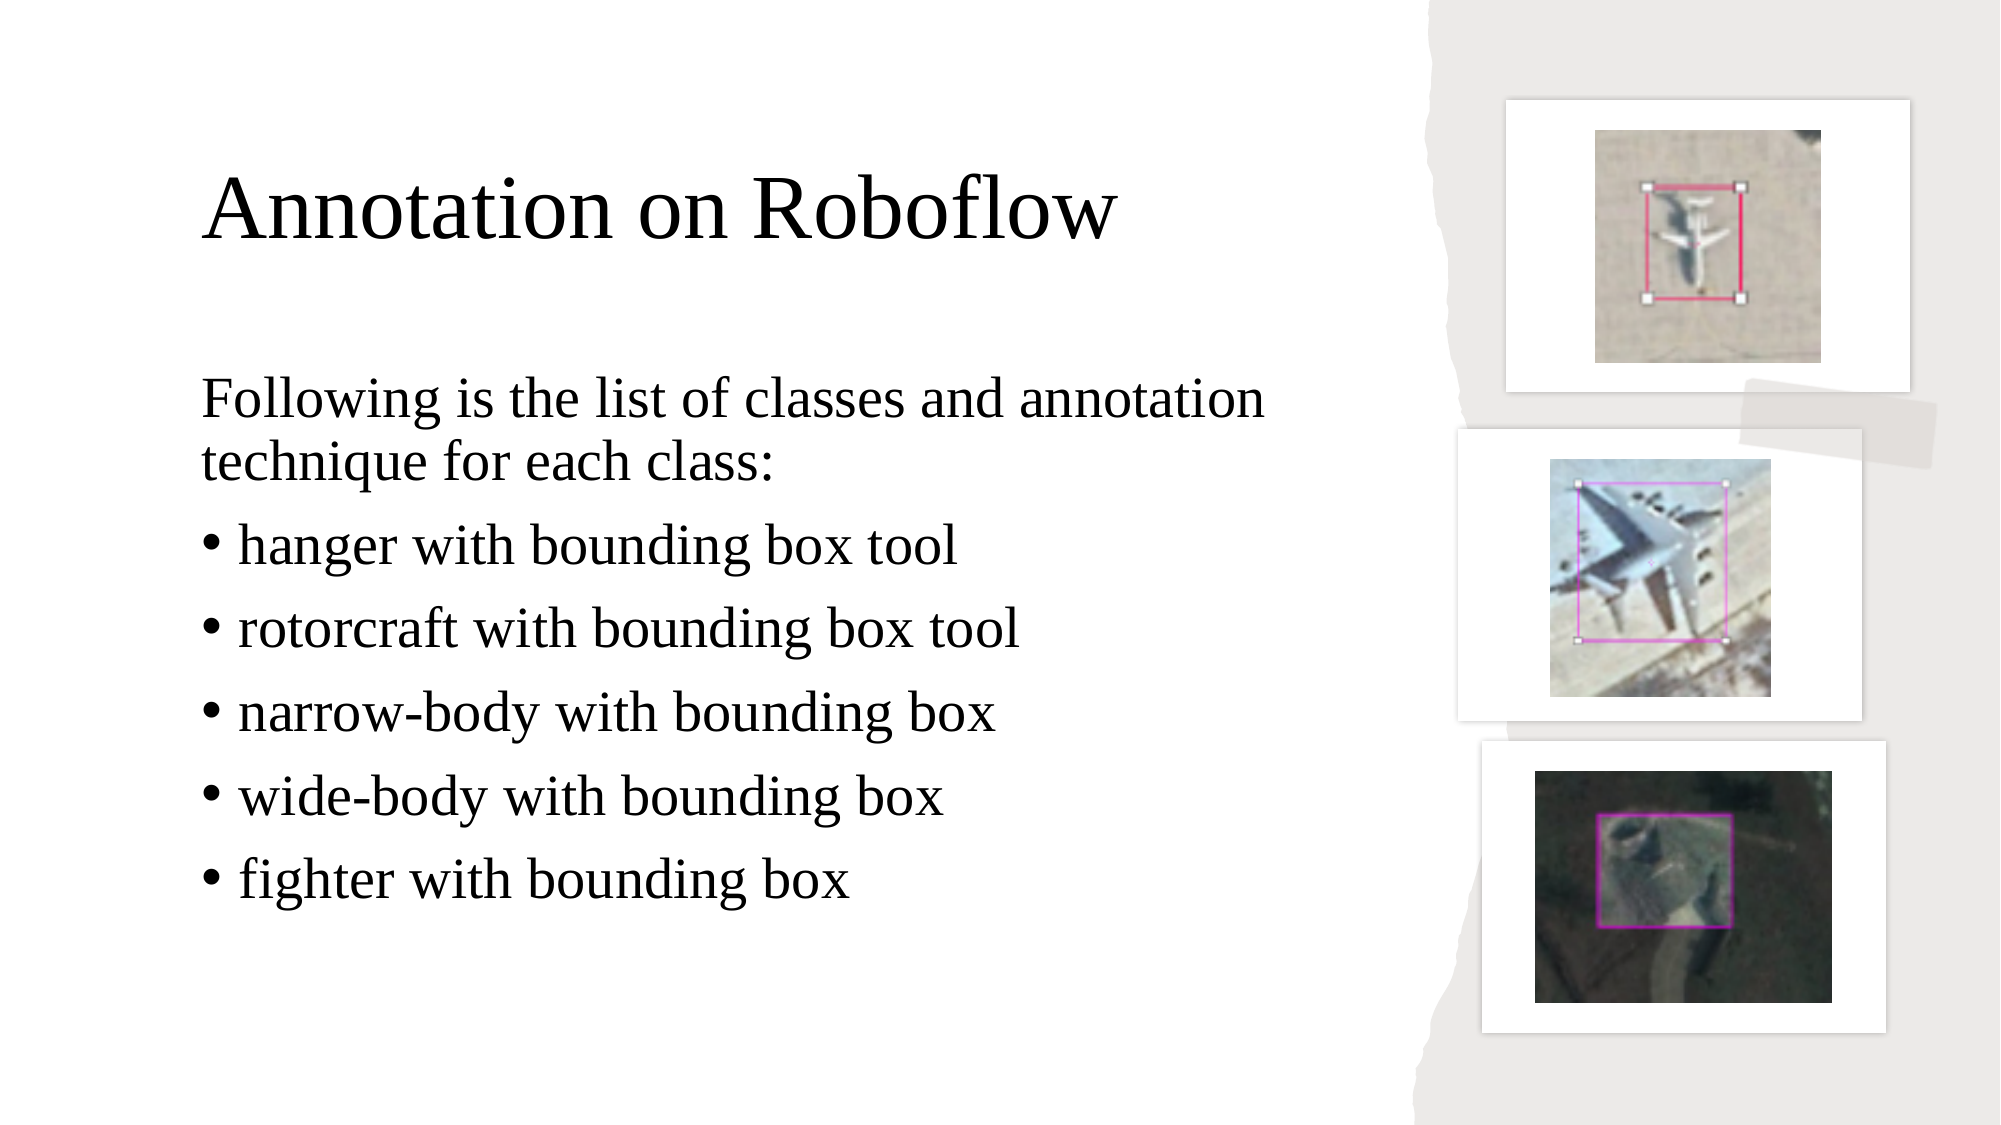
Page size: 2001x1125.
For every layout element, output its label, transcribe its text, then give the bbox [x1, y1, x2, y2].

text_box [1411, 0, 2000, 1125]
text_box [1505, 99, 1912, 393]
picture [1535, 771, 1832, 1003]
picture [1595, 130, 1821, 363]
title Annotation on Roboflow [186, 99, 1367, 319]
list Following is the list of classes and annotation technique for each class: hanger with bounding box tool rotorcraft with bounding box tool narrow-body with bounding box wide-body with bounding box fighter with bounding box [186, 359, 1299, 1002]
text_box [1481, 740, 1887, 1034]
picture [1550, 459, 1771, 697]
text_box [0, 0, 1506, 1125]
text_box [1738, 377, 1937, 470]
text_box [1457, 428, 1864, 722]
